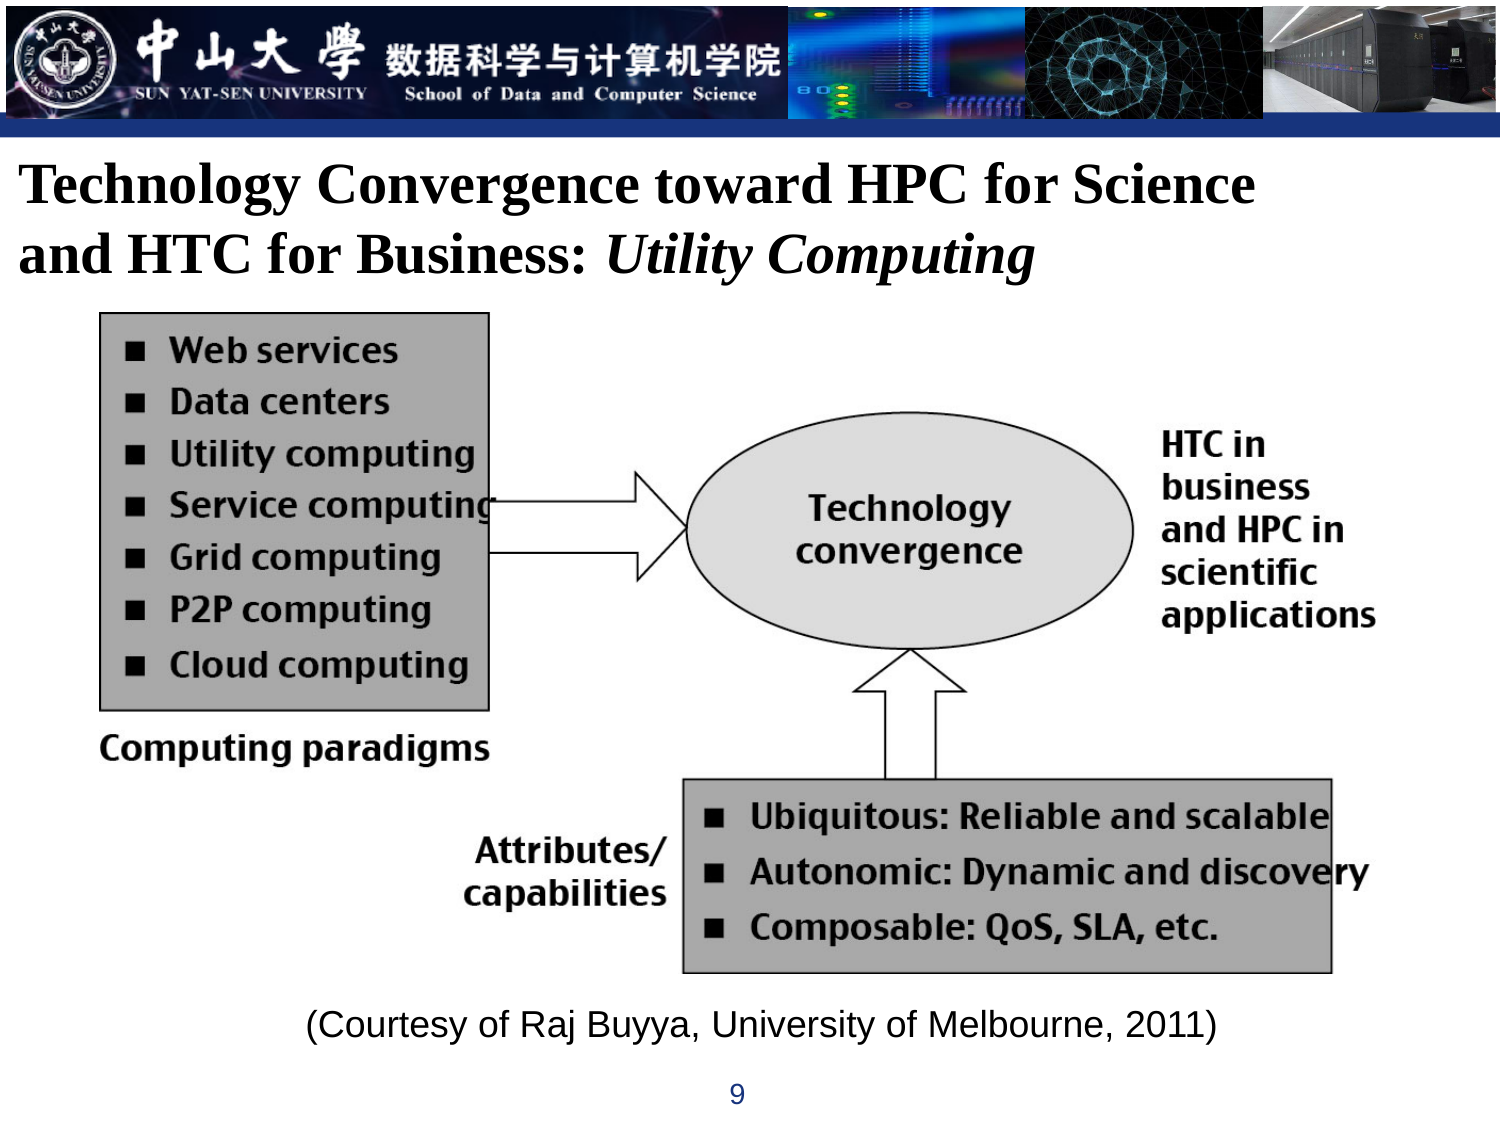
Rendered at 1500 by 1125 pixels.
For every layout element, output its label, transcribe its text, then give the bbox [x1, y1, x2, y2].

text_box Technology Convergence toward HPC for Science and HTC for Business: Utility Computing [4, 137, 1367, 293]
picture [99, 312, 1376, 974]
picture [6, 6, 1496, 119]
text_box (Courtesy of Raj Buyya, University of Melbourne, 2011) [290, 992, 1329, 1053]
slide_number 9 [562, 1067, 913, 1119]
